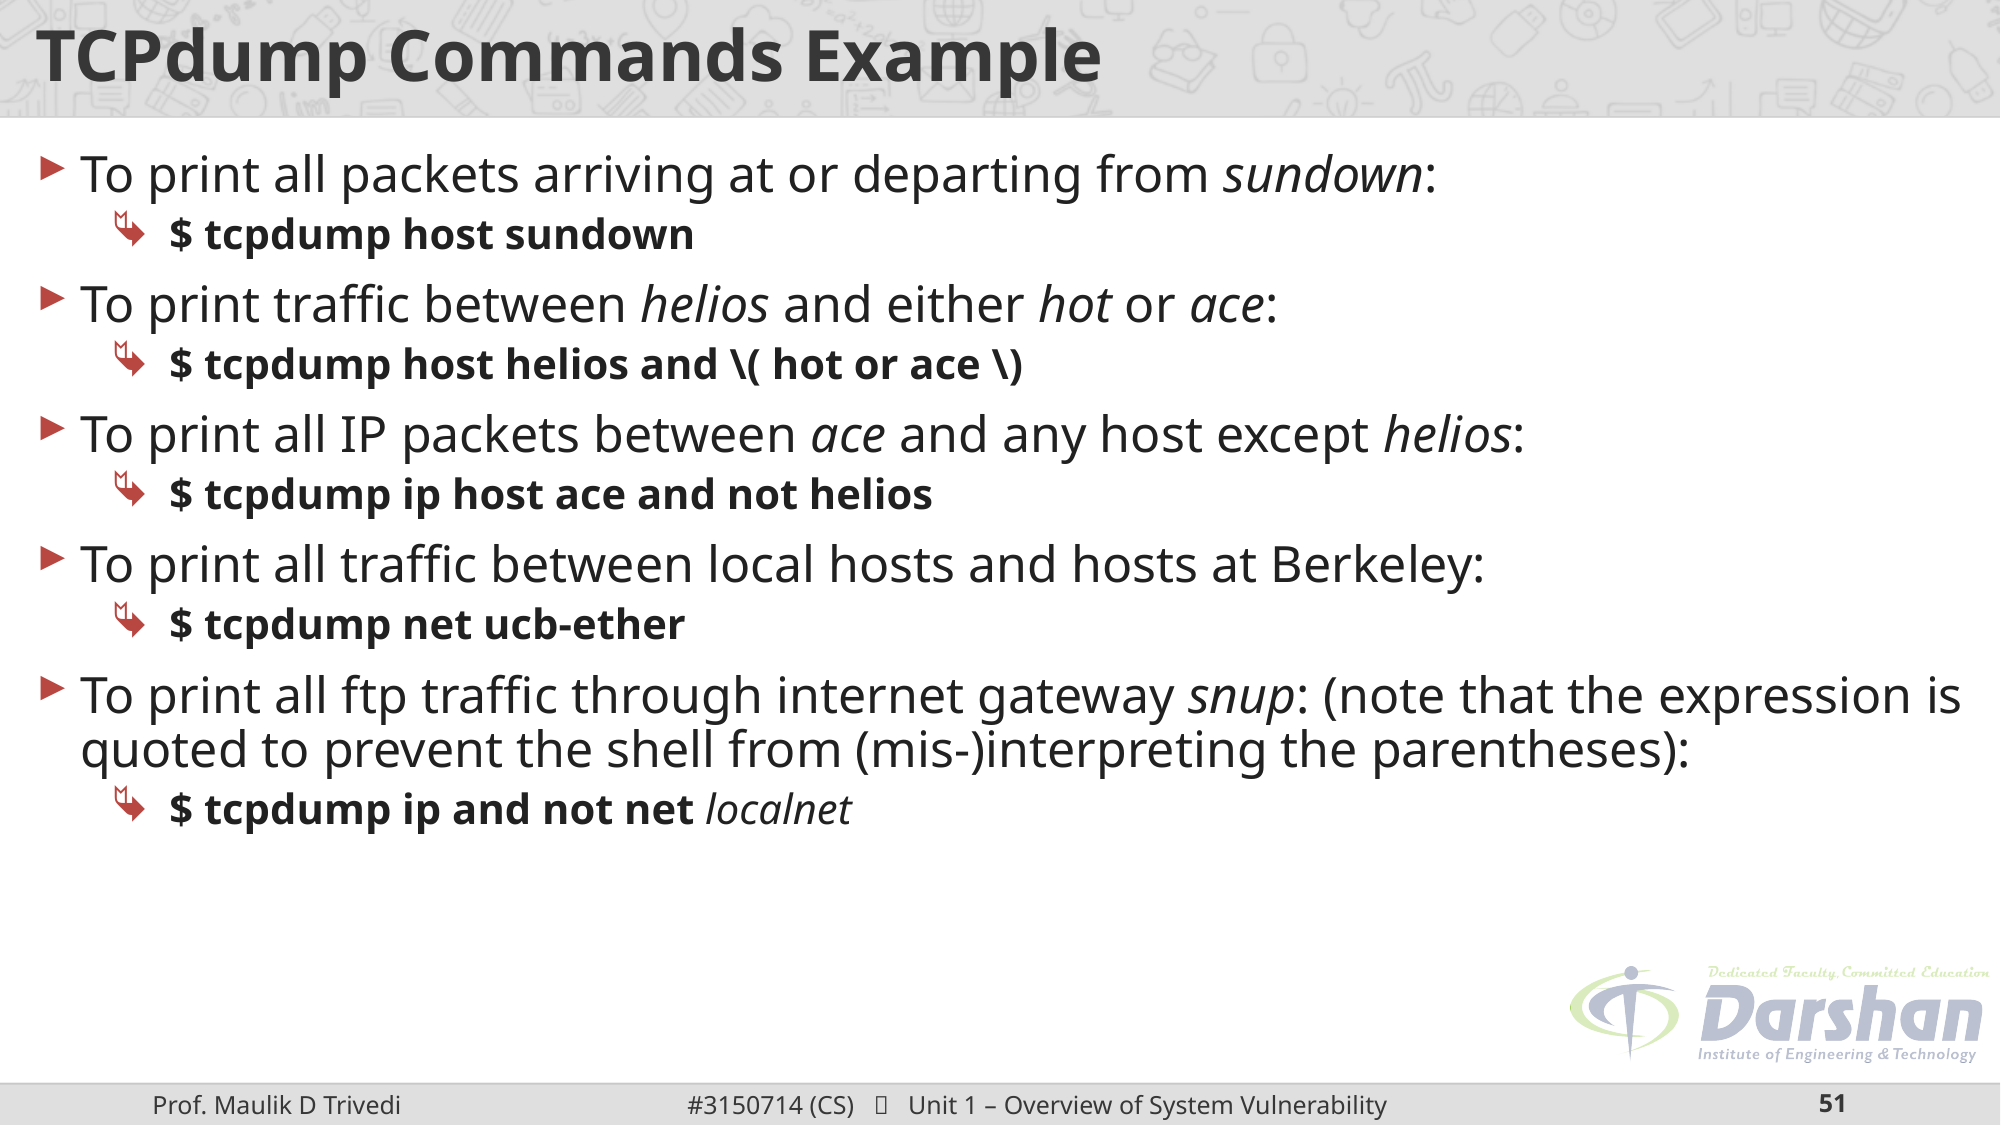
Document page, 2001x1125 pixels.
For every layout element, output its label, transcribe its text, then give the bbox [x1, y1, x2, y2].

list To print all packets arriving at or departing from sundown: $ tcpdump host sundown To print traffic between helios and either hot or ace: $ tcpdump host helios and \( hot or ace \) To print all IP packets between ace and any host except helios: $ tcpdump ip host ace and not helios To print all traffic between local hosts and hosts at Berkeley: $ tcpdump net ucb-ether To print all ftp traffic through internet gateway snup: (note that the expression is quoted to prevent the shell from (mis-)interpreting the parentheses): $ tcpdump ip and not net localnet [21, 141, 1979, 1059]
title TCPdump Commands Example [0, 0, 2000, 117]
